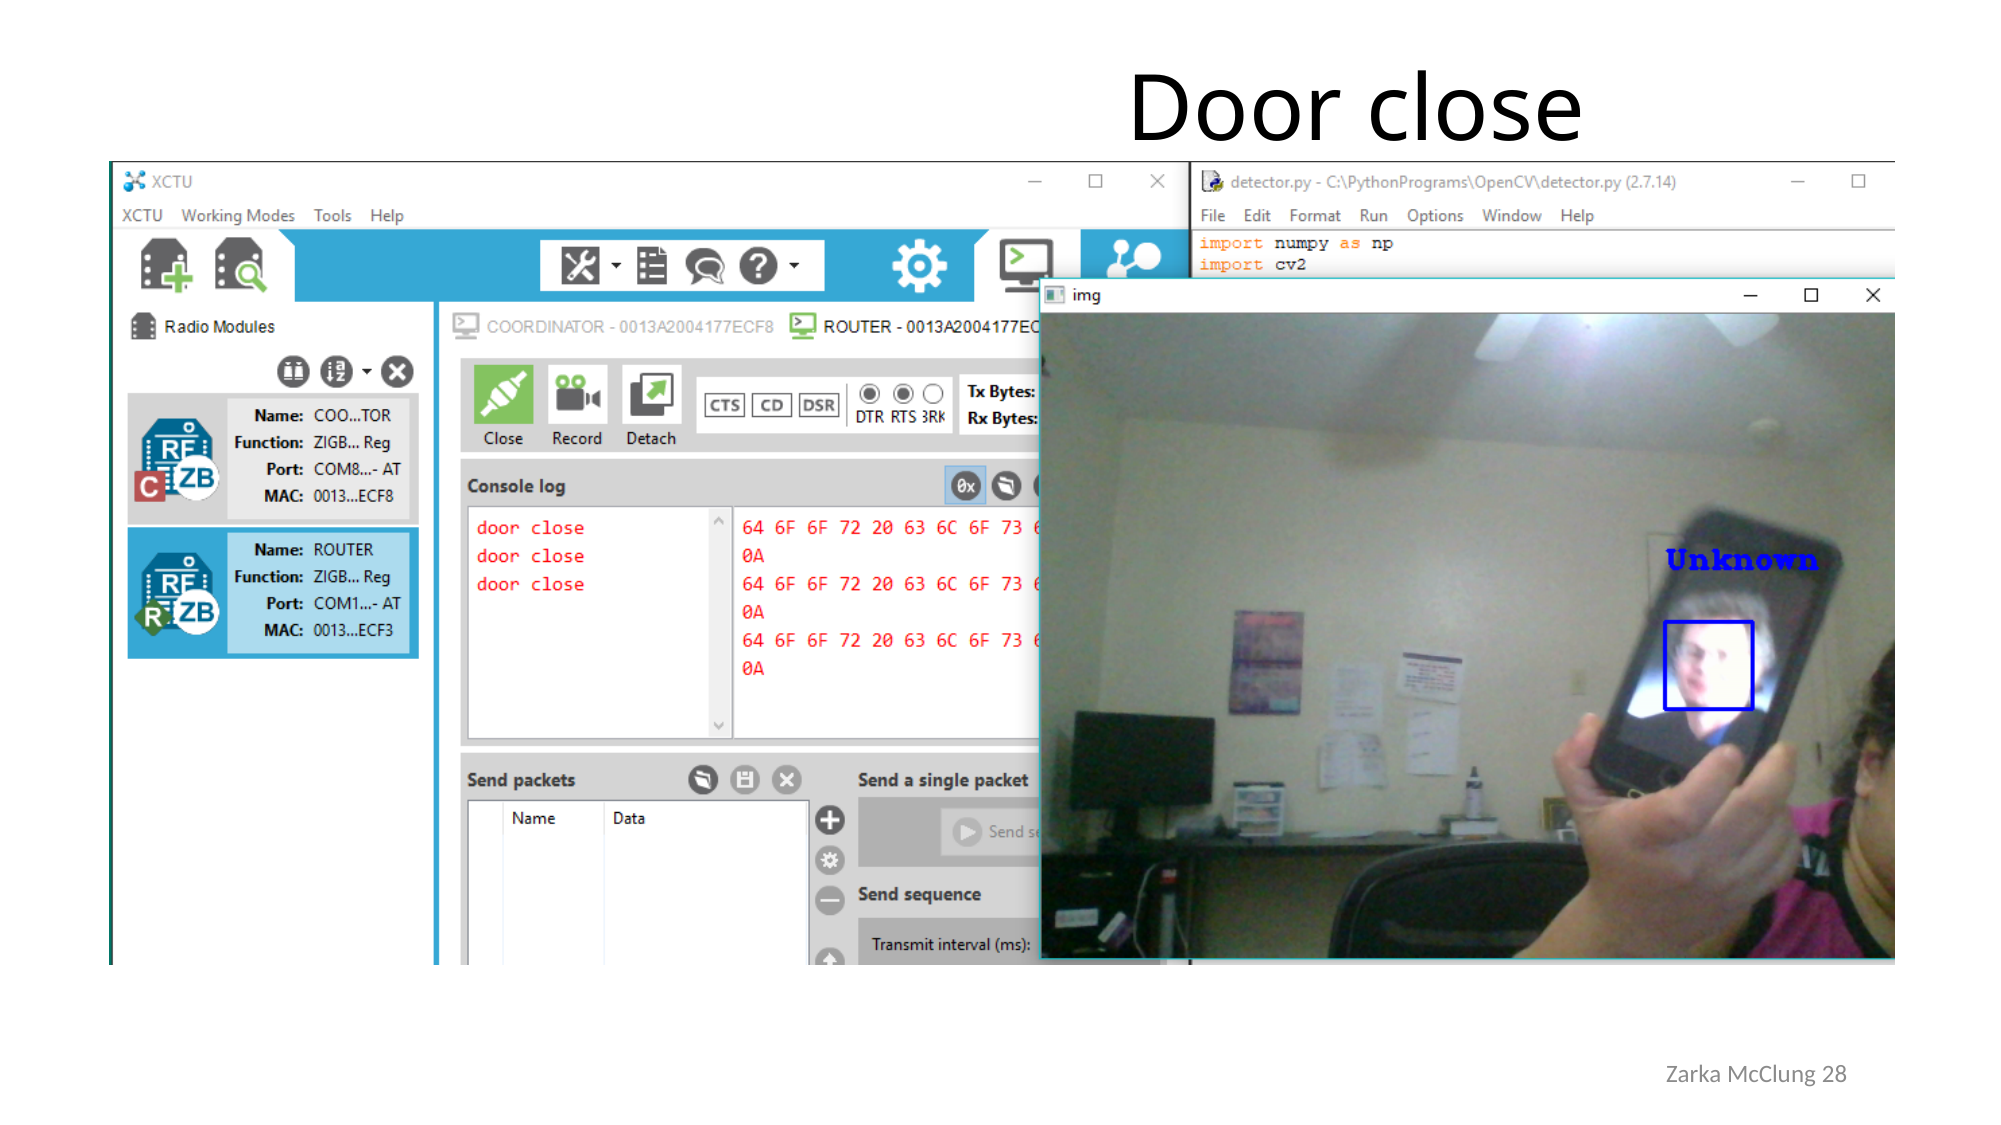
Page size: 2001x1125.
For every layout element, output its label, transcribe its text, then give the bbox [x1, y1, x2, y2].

slide_number Zarka McClung 28 [1412, 1042, 1863, 1103]
title Door close [1111, 0, 1888, 161]
picture [109, 161, 1895, 965]
